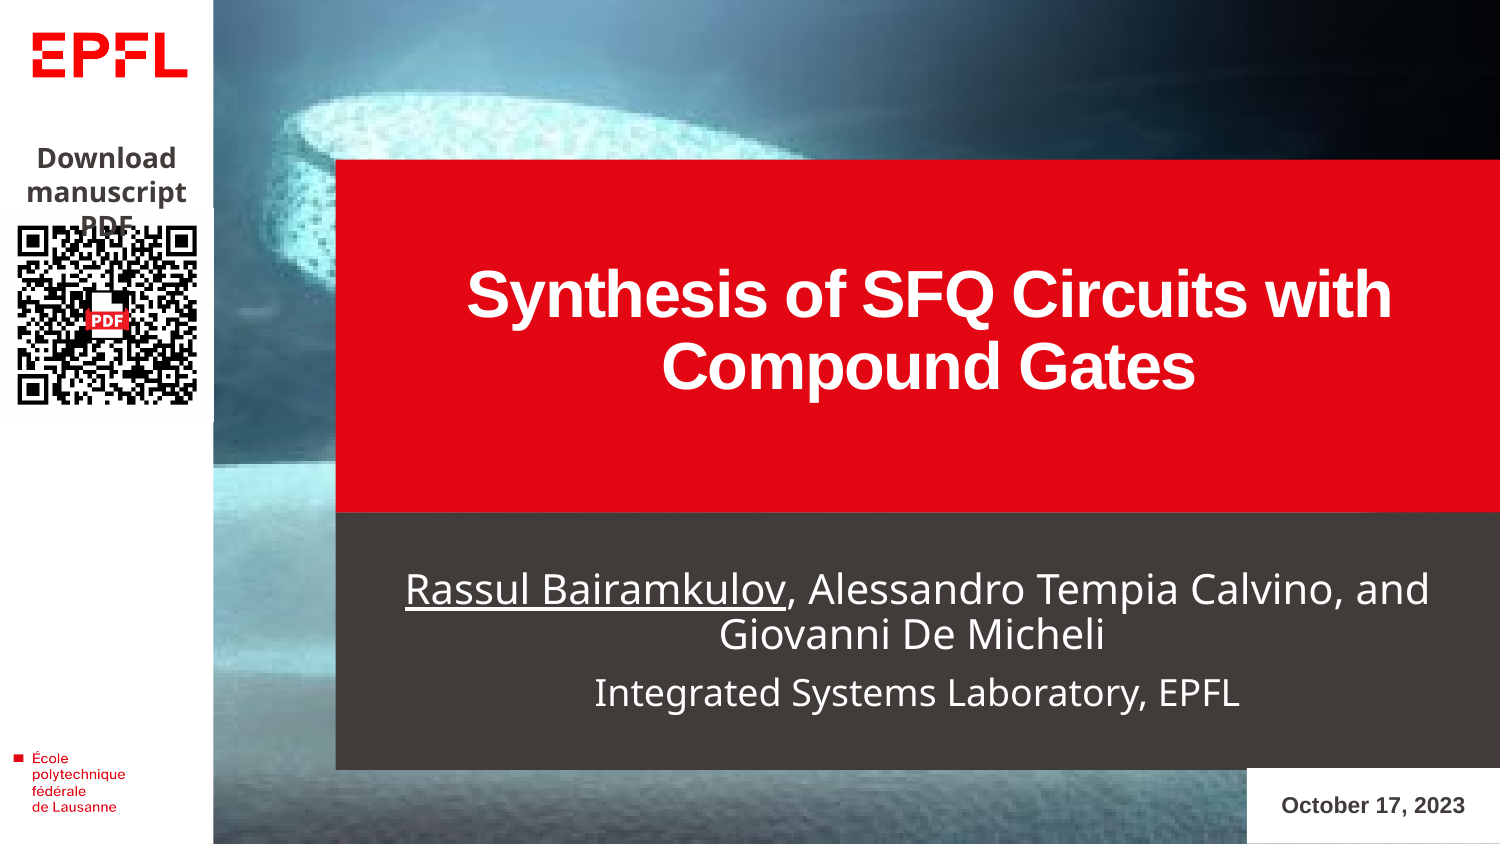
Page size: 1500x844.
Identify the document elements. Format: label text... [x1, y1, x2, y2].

text_box Download manuscript PDF [0, 133, 213, 208]
picture [13, 13, 207, 97]
picture [32, 751, 125, 812]
picture [0, 0, 1500, 844]
